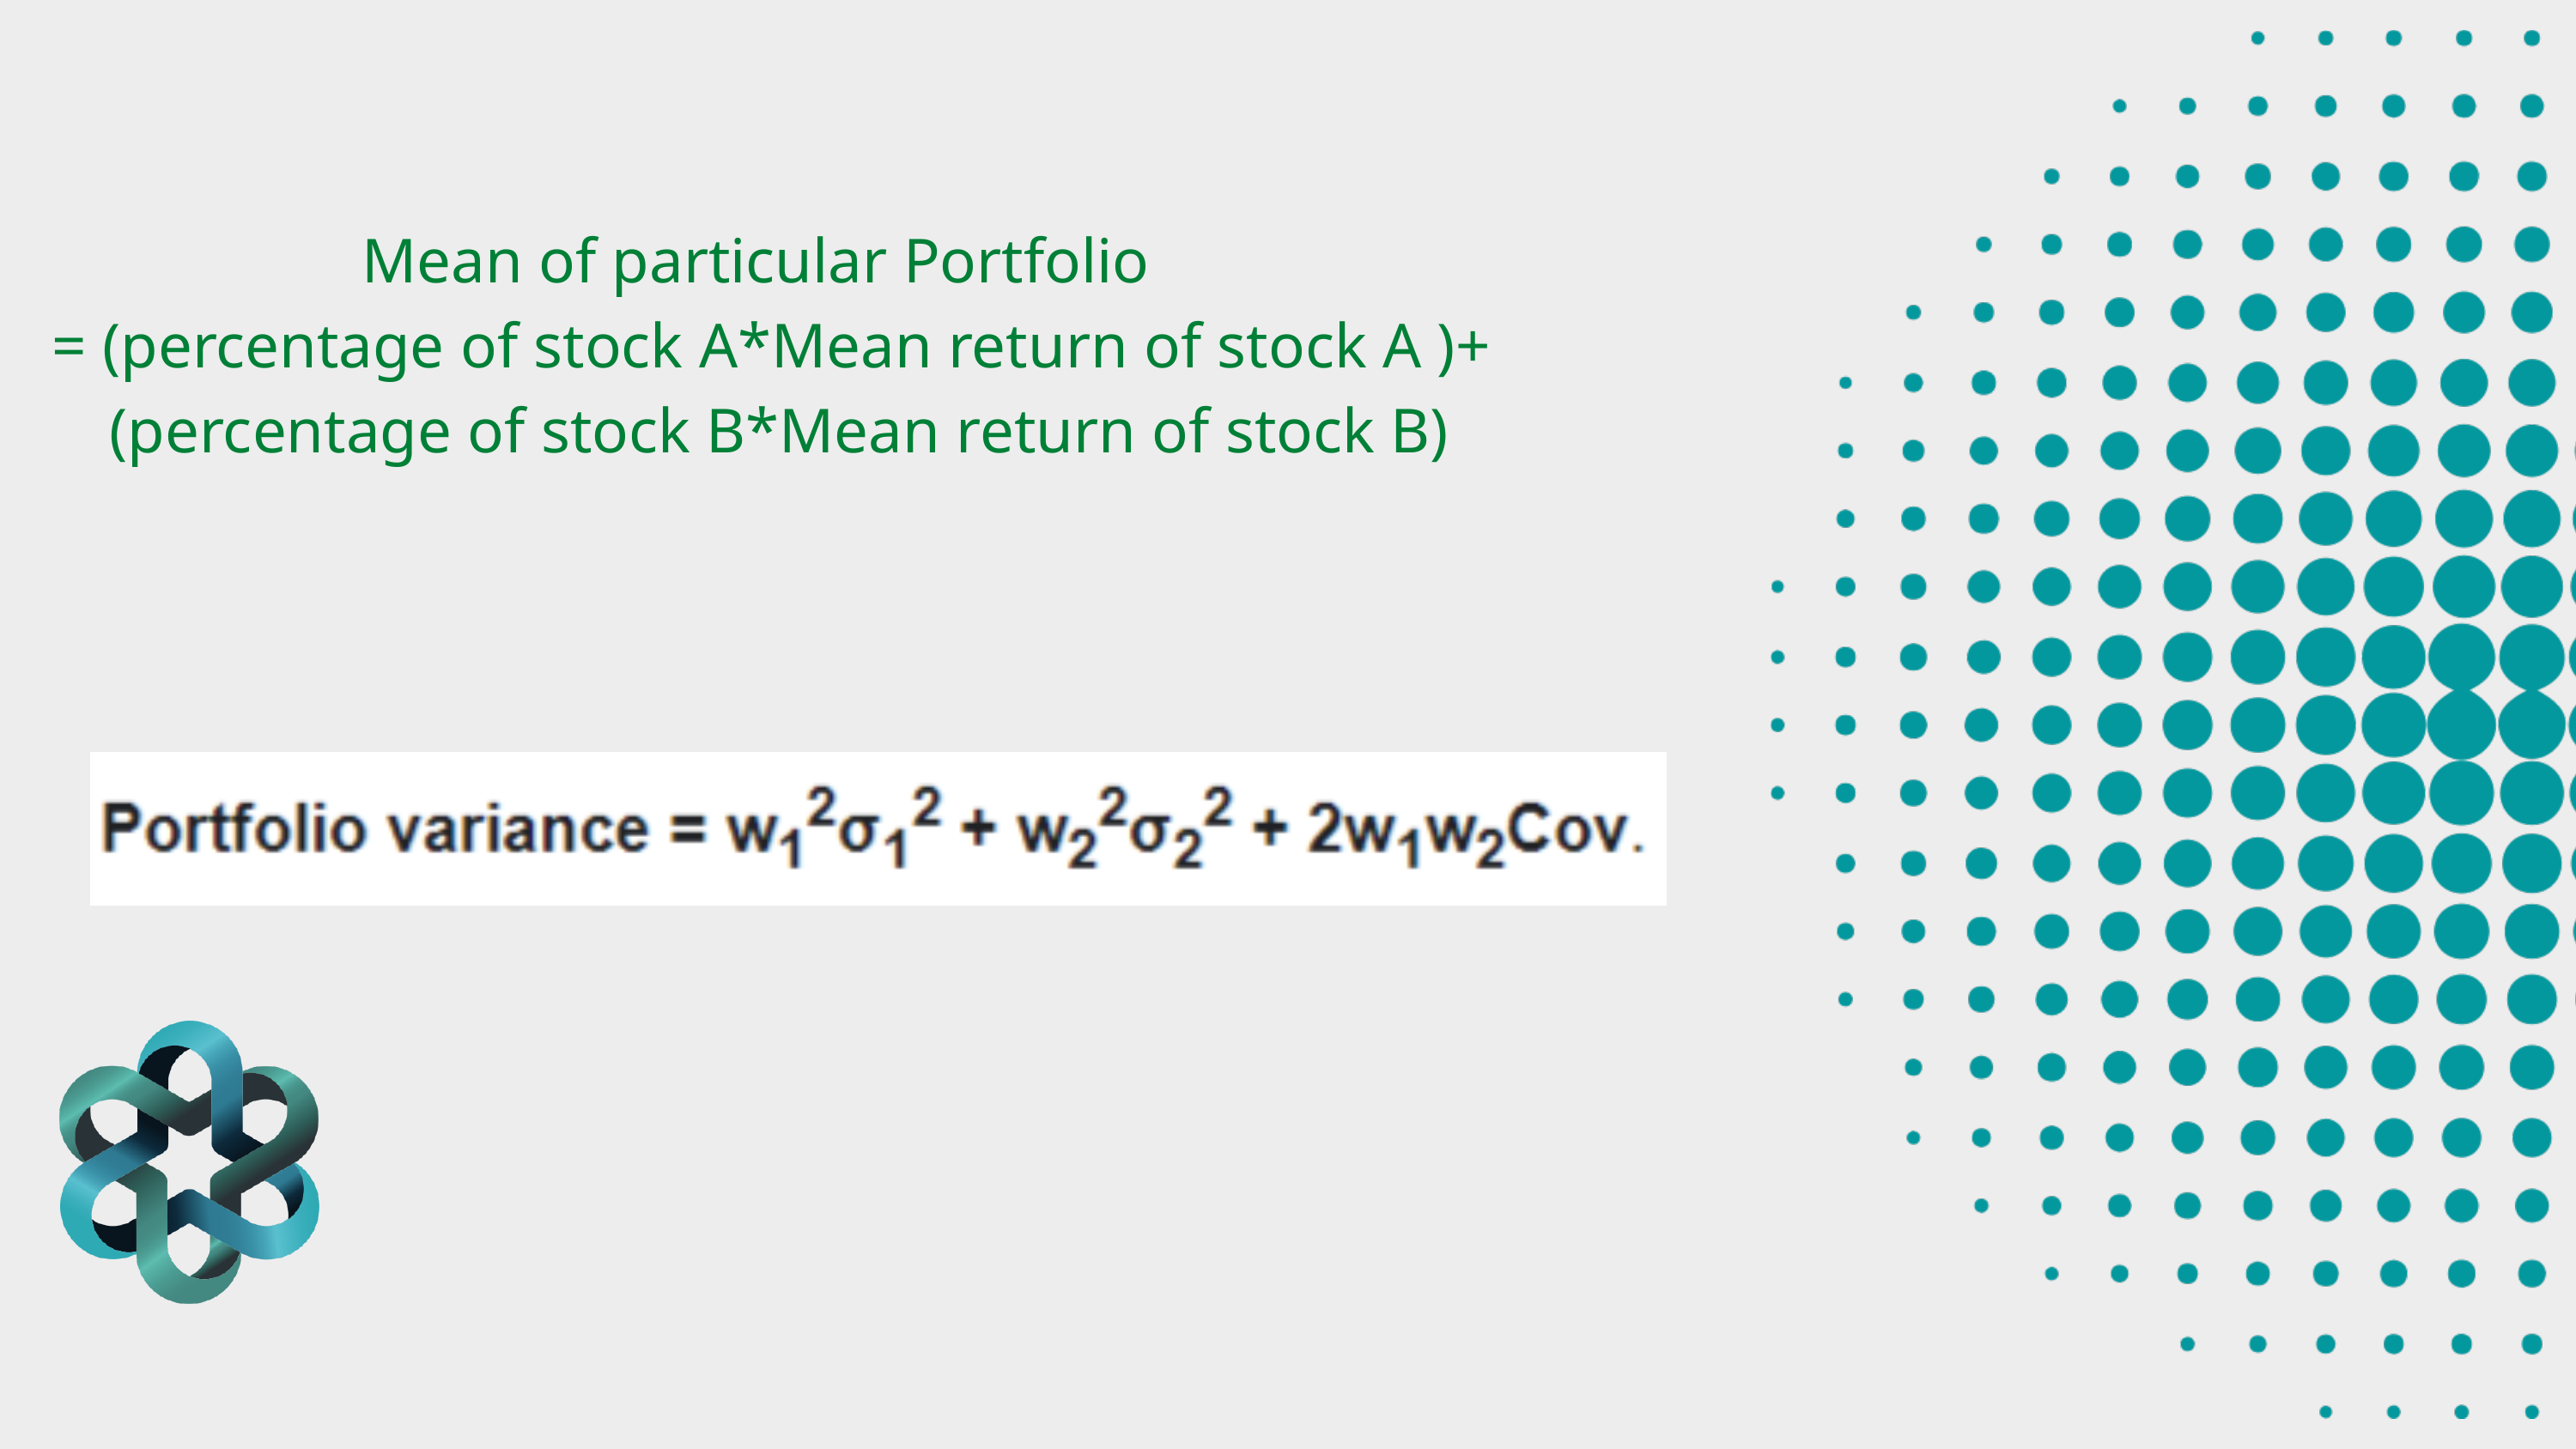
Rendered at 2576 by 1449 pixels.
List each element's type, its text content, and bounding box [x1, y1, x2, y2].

picture [51, 1021, 326, 1304]
text_box Mean of particular Portfolio = (percentage of stock A*Mean return of stock A )+ (percentage of stock B*Mean return of stock B) [0, 209, 1512, 465]
picture [89, 752, 1667, 906]
picture [1770, 29, 2576, 1419]
